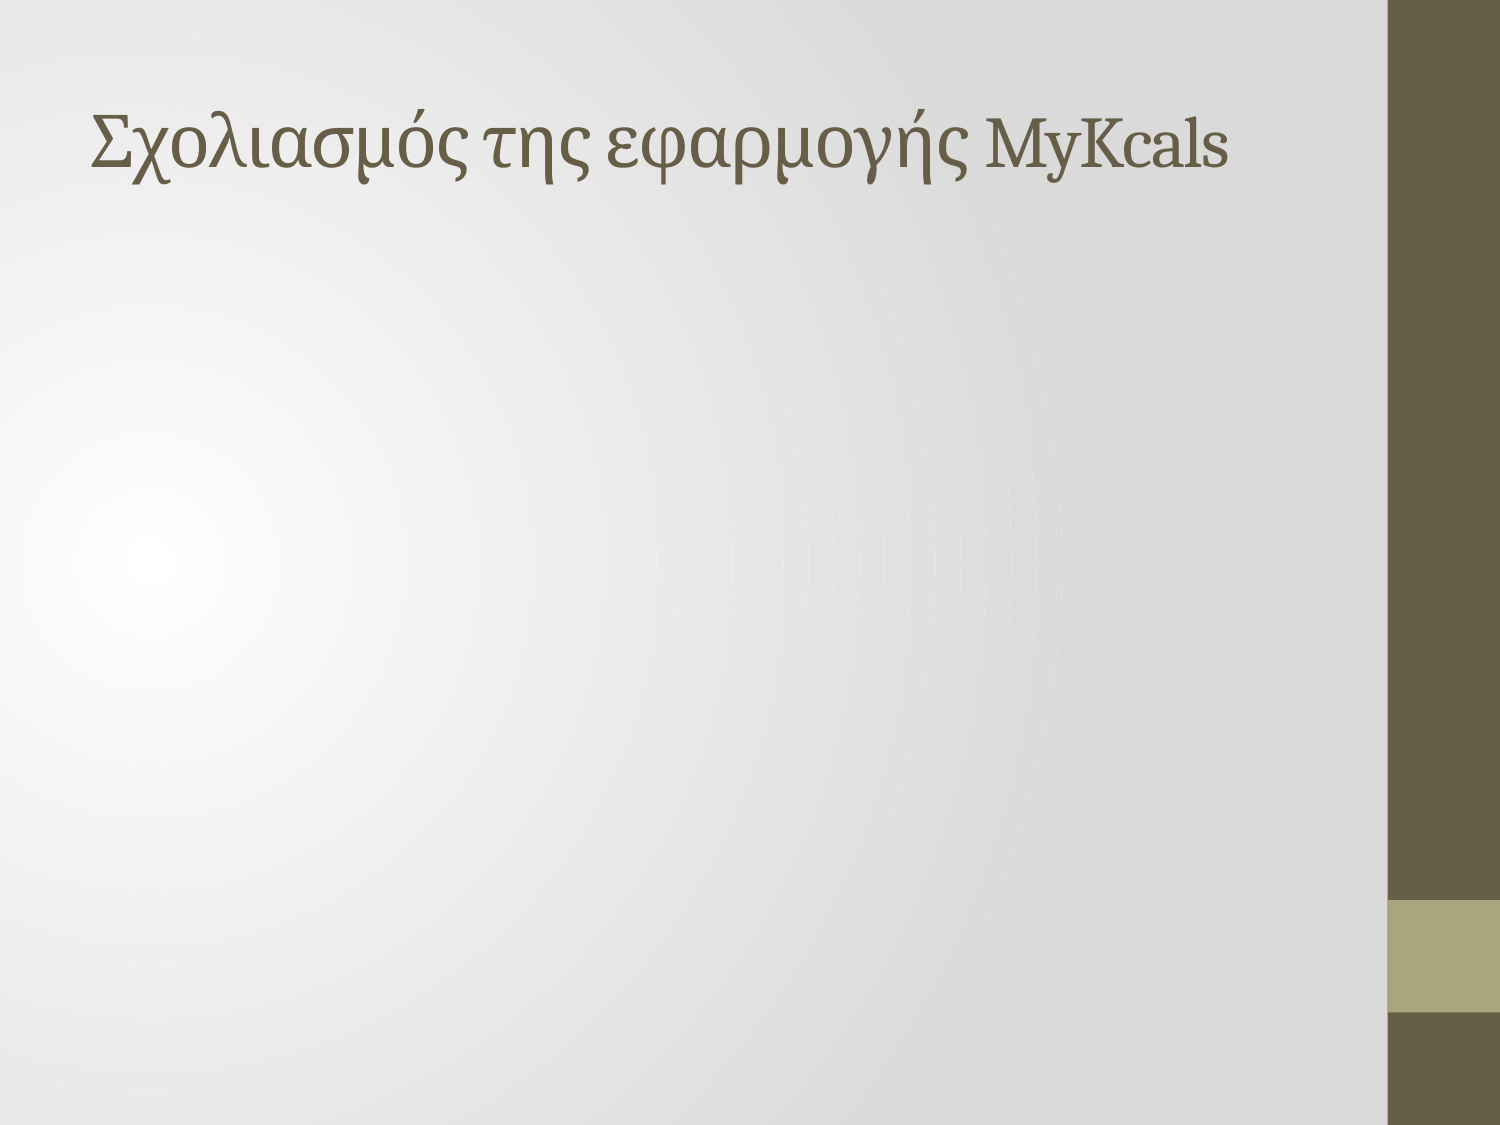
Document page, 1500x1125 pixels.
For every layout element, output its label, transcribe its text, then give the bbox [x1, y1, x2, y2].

title Σχολιασμός της εφαρμογής MyKcals [75, 45, 1325, 233]
